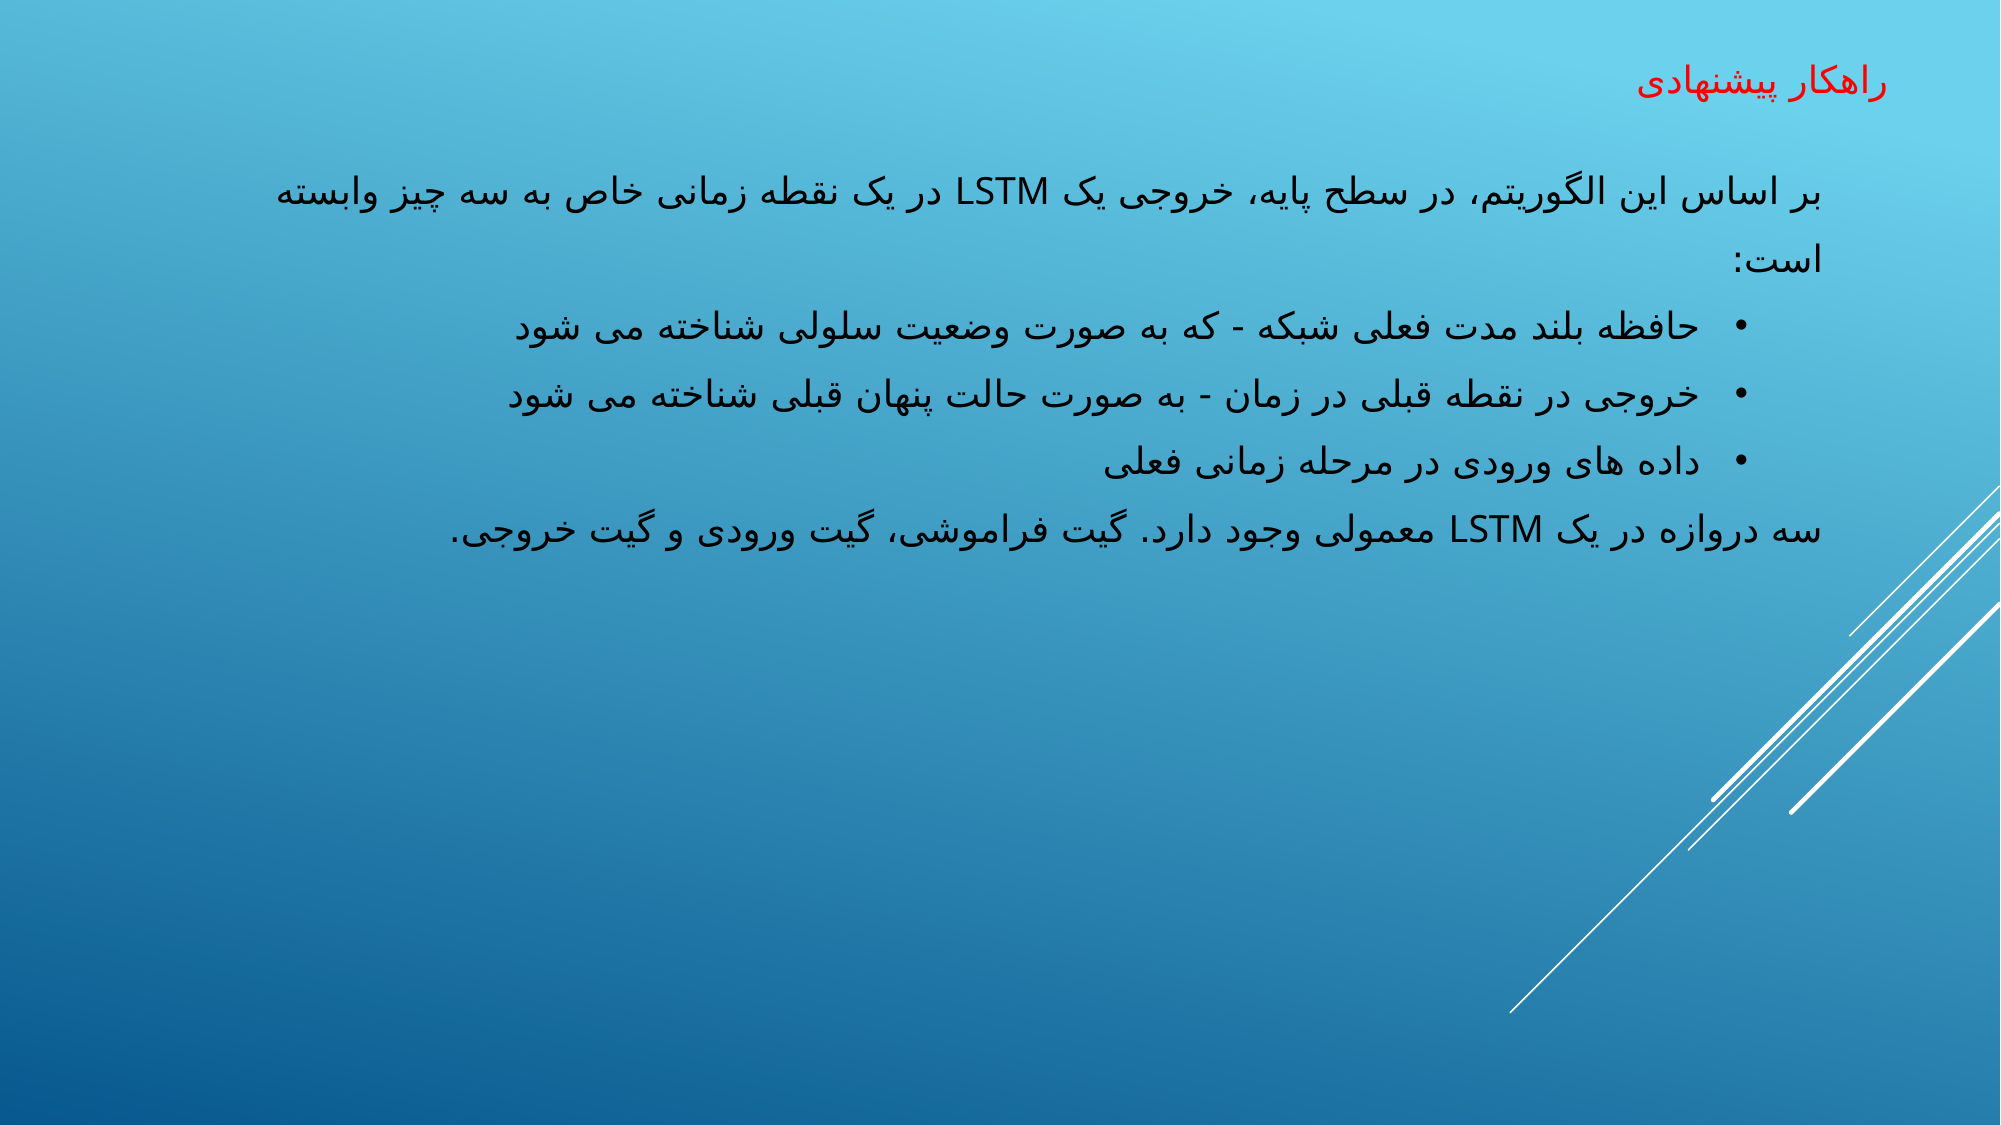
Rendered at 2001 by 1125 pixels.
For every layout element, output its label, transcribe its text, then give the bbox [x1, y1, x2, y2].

text_box بر اساس این الگوریتم، در سطح پایه، خروجی یک LSTM در یک نقطه زمانی خاص به سه چیز وابسته است: حافظه بلند مدت فعلی شبکه - که به صورت وضعیت سلولی شناخته می شود خروجی در نقطه قبلی در زمان - به صورت حالت پنهان قبلی شناخته می شود داده های ورودی در مرحله زمانی فعلی سه دروازه در یک LSTM معمولی وجود دارد. گیت فراموشی، گیت ورودی و گیت خروجی. [176, 137, 1838, 558]
text_box راهکار پیشنهادی [1592, 48, 1903, 109]
